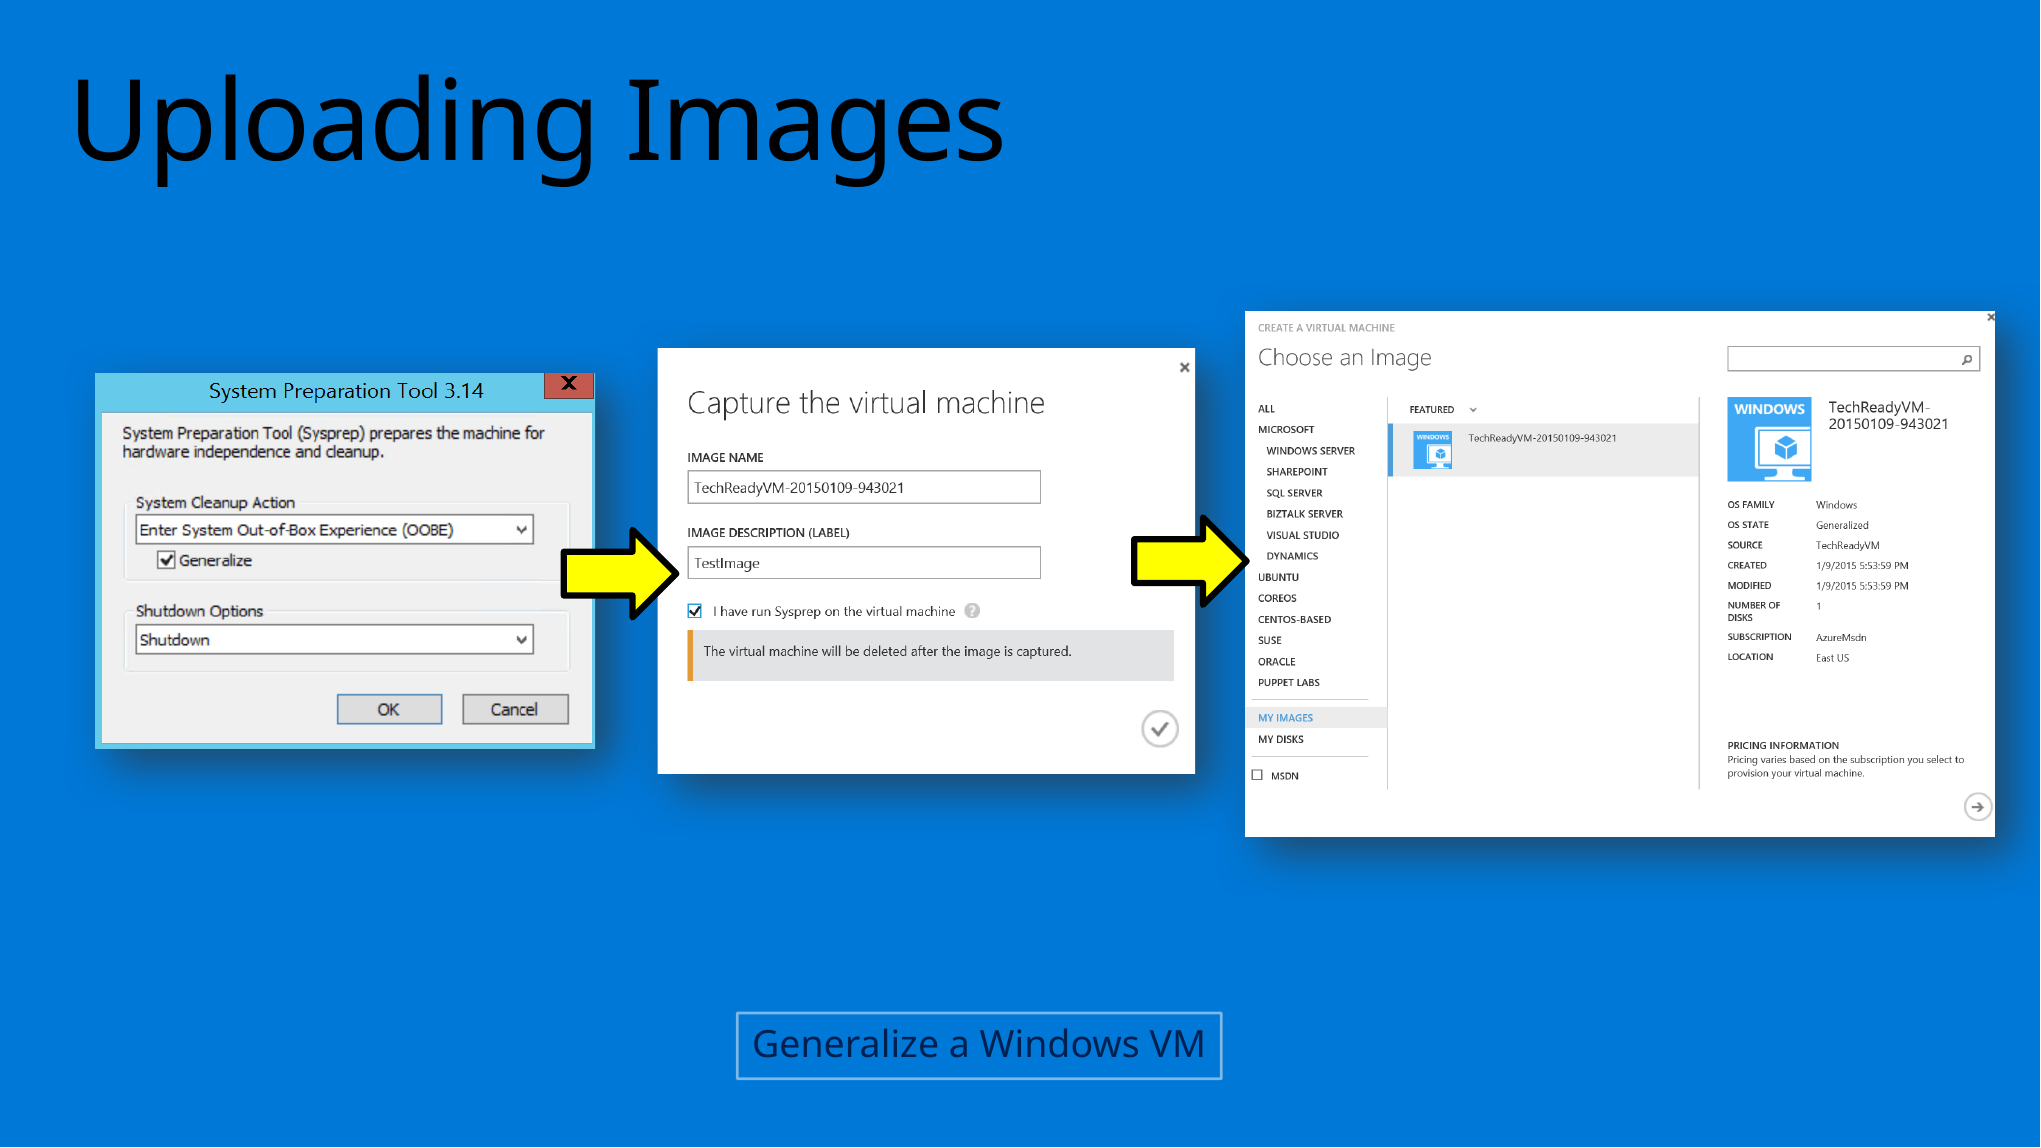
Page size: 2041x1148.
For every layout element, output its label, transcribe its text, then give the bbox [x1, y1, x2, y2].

picture [94, 373, 596, 749]
picture [657, 348, 1196, 774]
picture [1244, 310, 1996, 837]
text_box Generalize a Windows VM [736, 1012, 1223, 1080]
title Uploading Images [45, 48, 1996, 199]
text_box [1196, 516, 1244, 606]
text_box [596, 529, 657, 619]
